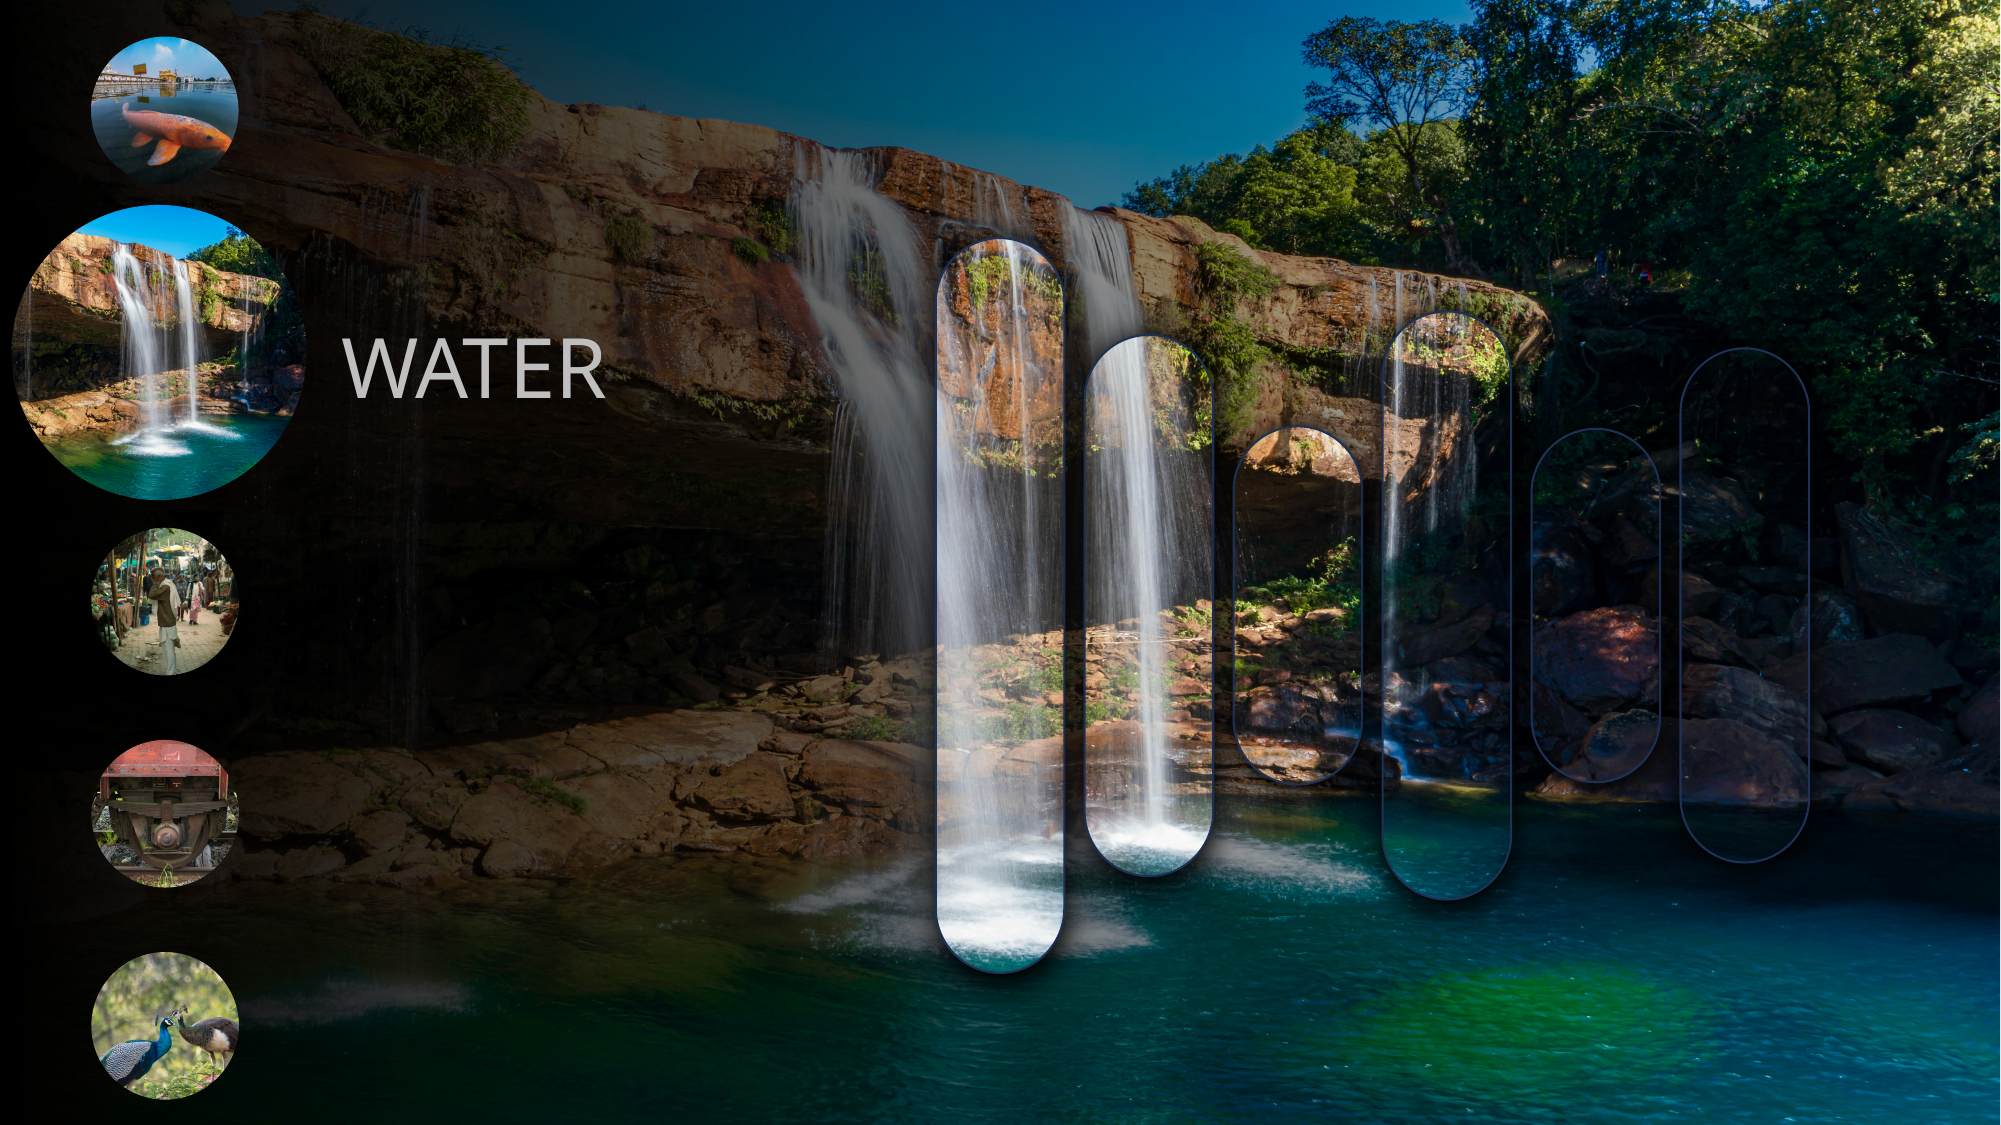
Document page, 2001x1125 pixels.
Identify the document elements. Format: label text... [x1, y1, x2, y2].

picture [91, 951, 239, 1100]
text_box [0, 0, 2000, 1125]
text_box WATER [326, 308, 826, 423]
text_box [1381, 310, 1513, 901]
text_box [1232, 425, 1357, 786]
picture [90, 36, 239, 185]
picture [11, 204, 307, 501]
text_box [1679, 347, 1811, 864]
text_box [1530, 427, 1655, 784]
picture [91, 739, 239, 888]
text_box [934, 236, 1066, 974]
text_box [1083, 333, 1215, 878]
picture [91, 527, 239, 676]
